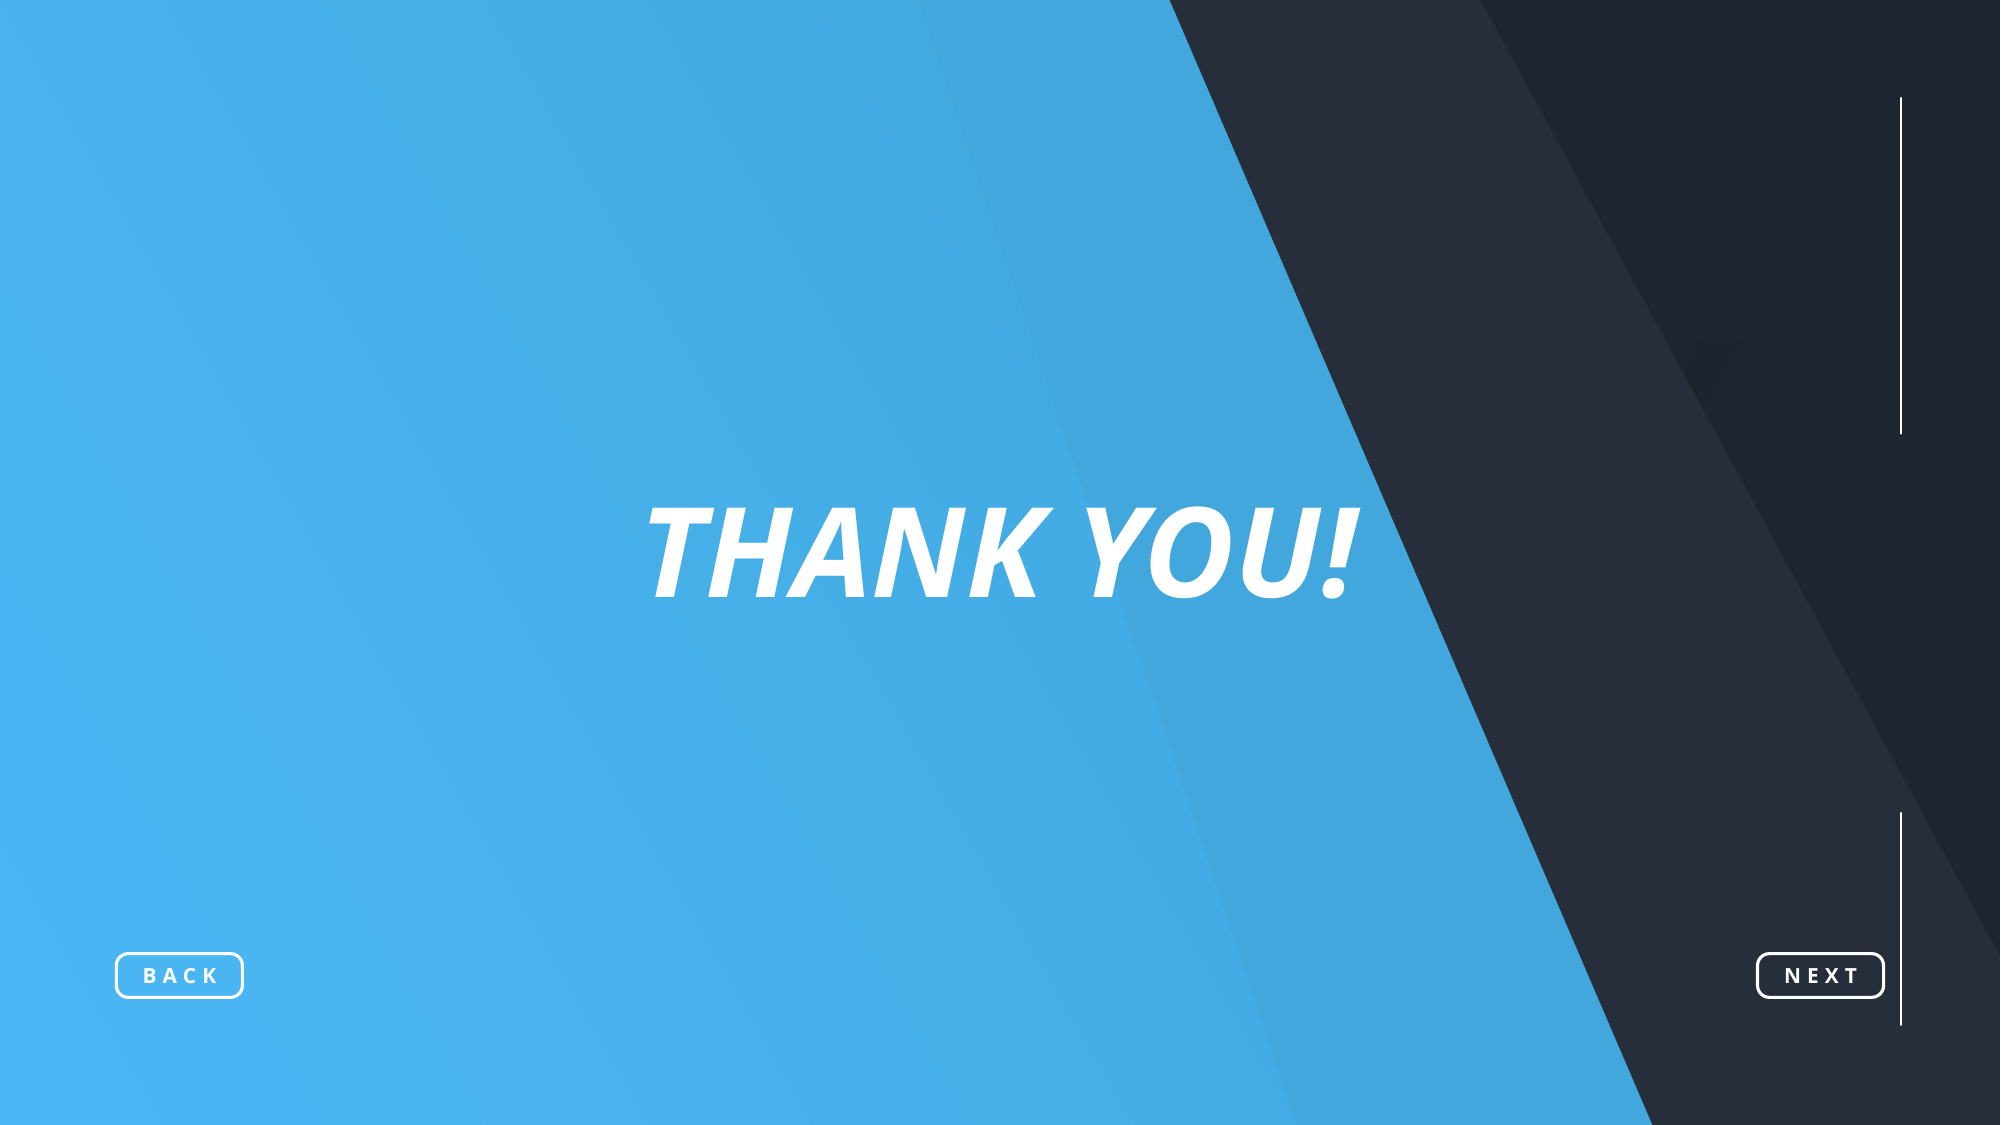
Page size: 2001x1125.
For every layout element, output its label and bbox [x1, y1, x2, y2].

text_box [0, 0, 2000, 1125]
